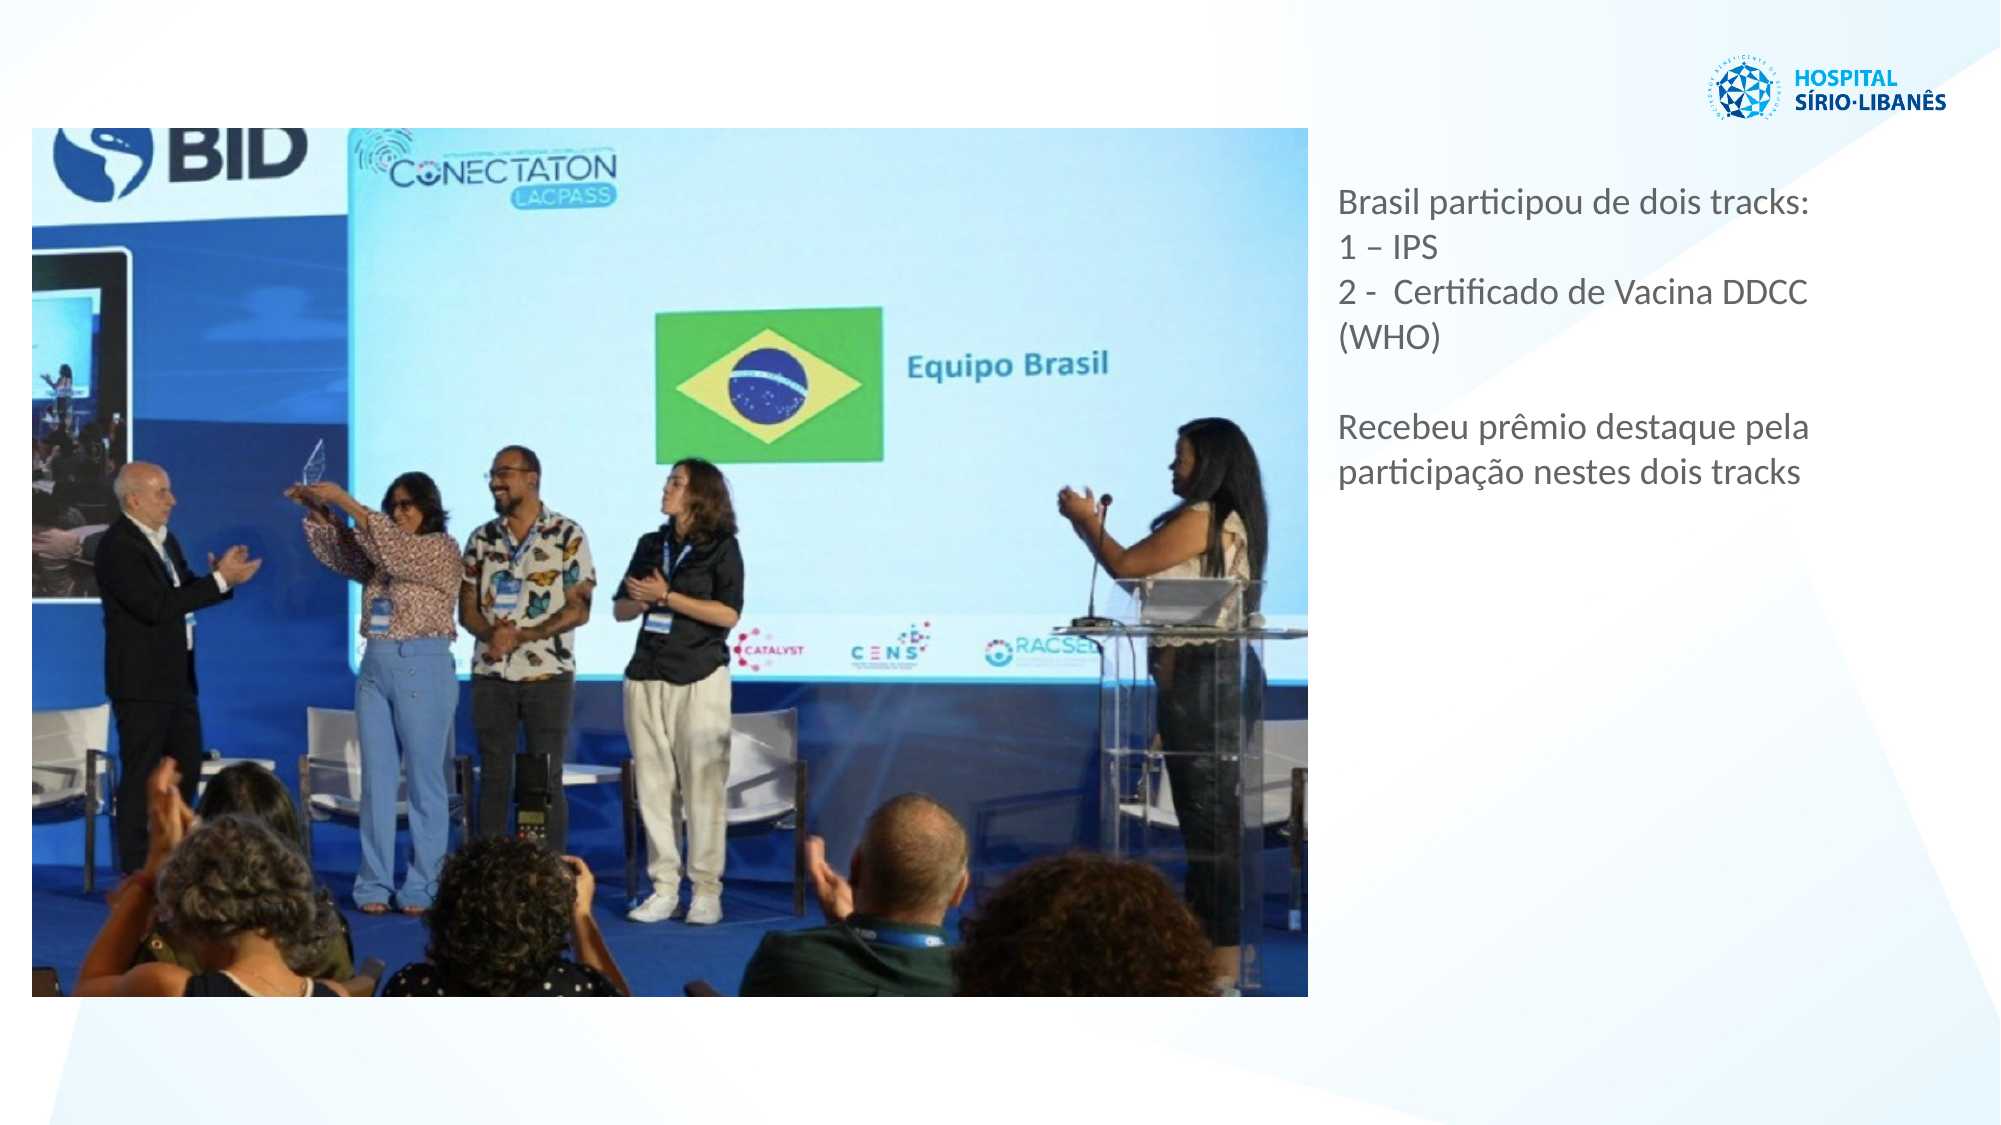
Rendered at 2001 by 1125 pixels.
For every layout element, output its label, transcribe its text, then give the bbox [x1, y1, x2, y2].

text_box Brasil participou de dois tracks: 1 – IPS 2 - Certificado de Vacina DDCC (WHO) Recebeu prêmio destaque pela participação nestes dois tracks [1323, 169, 1847, 545]
picture [0, 0, 2001, 1125]
